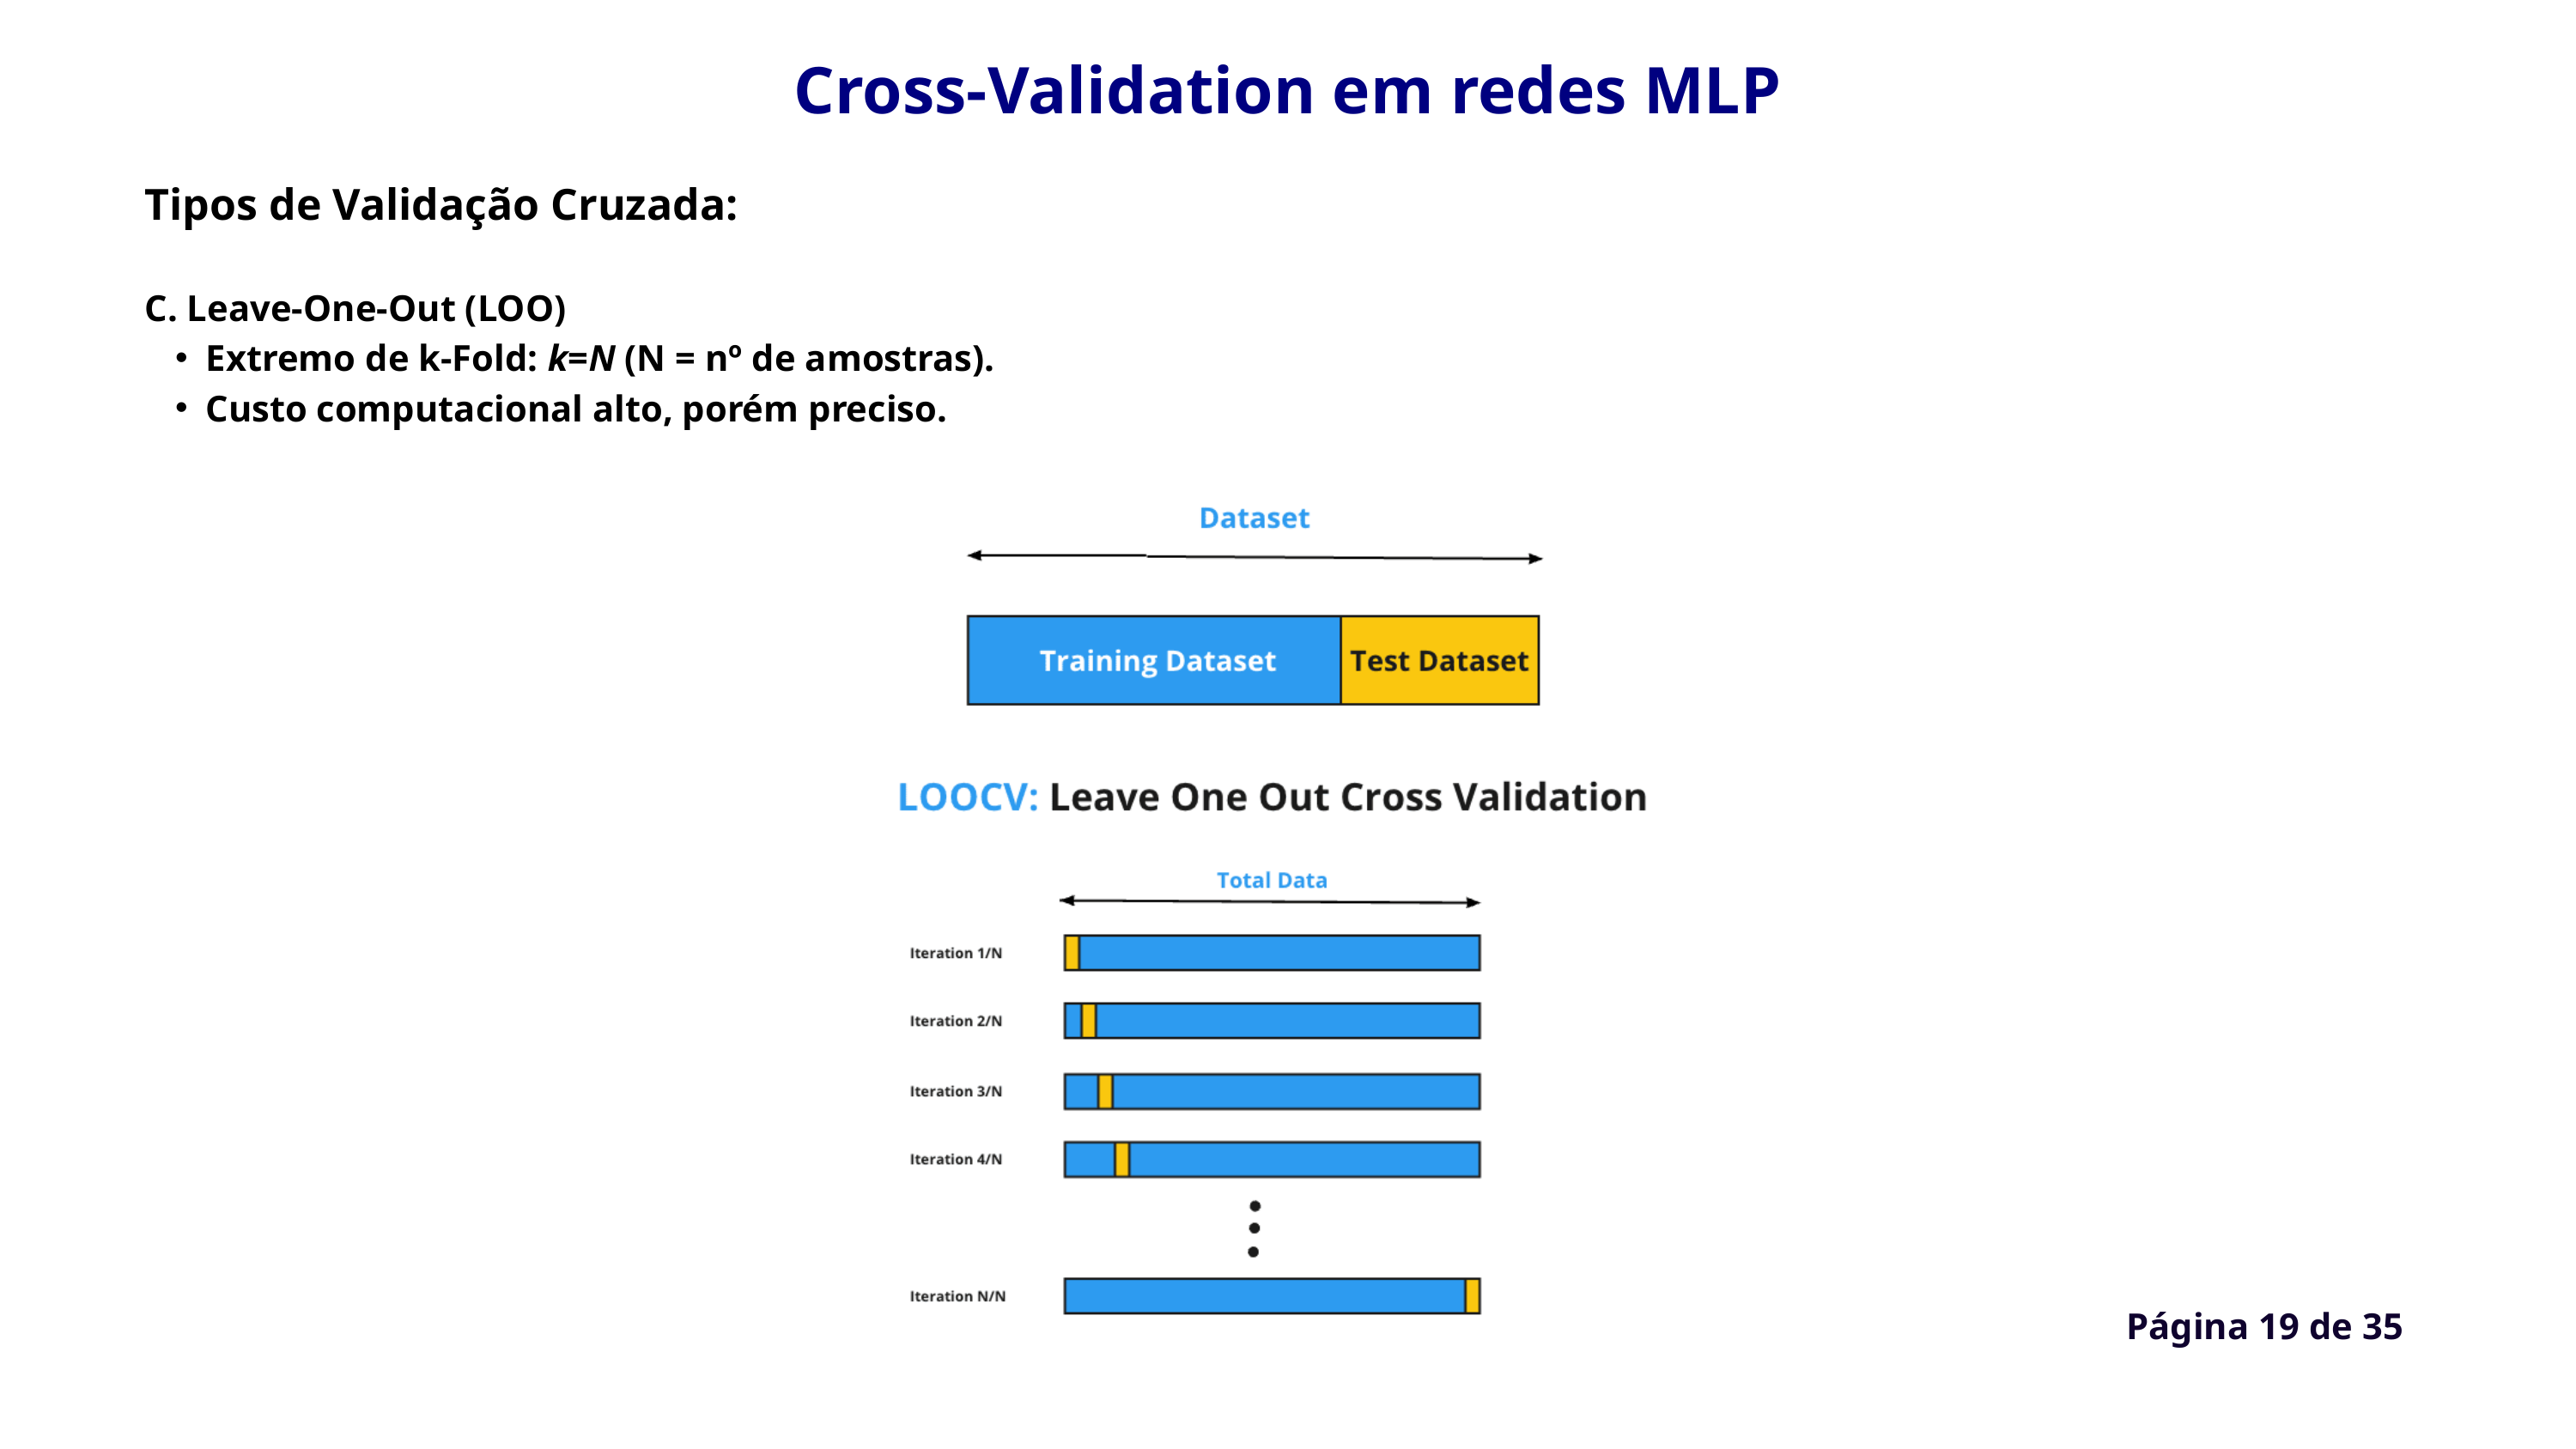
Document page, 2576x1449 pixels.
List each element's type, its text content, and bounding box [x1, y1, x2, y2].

text_box Tipos de Validação Cruzada: C. Leave-One-Out (LOO) Extremo de k-Fold: k=N (N = nº de amostras). Custo computacional alto, porém preciso. [144, 168, 2044, 479]
text_box [817, 479, 1759, 1347]
text_box Página 19 de 35 [2126, 1296, 2404, 1348]
text_box Cross-Validation em redes MLP [342, 65, 2234, 127]
